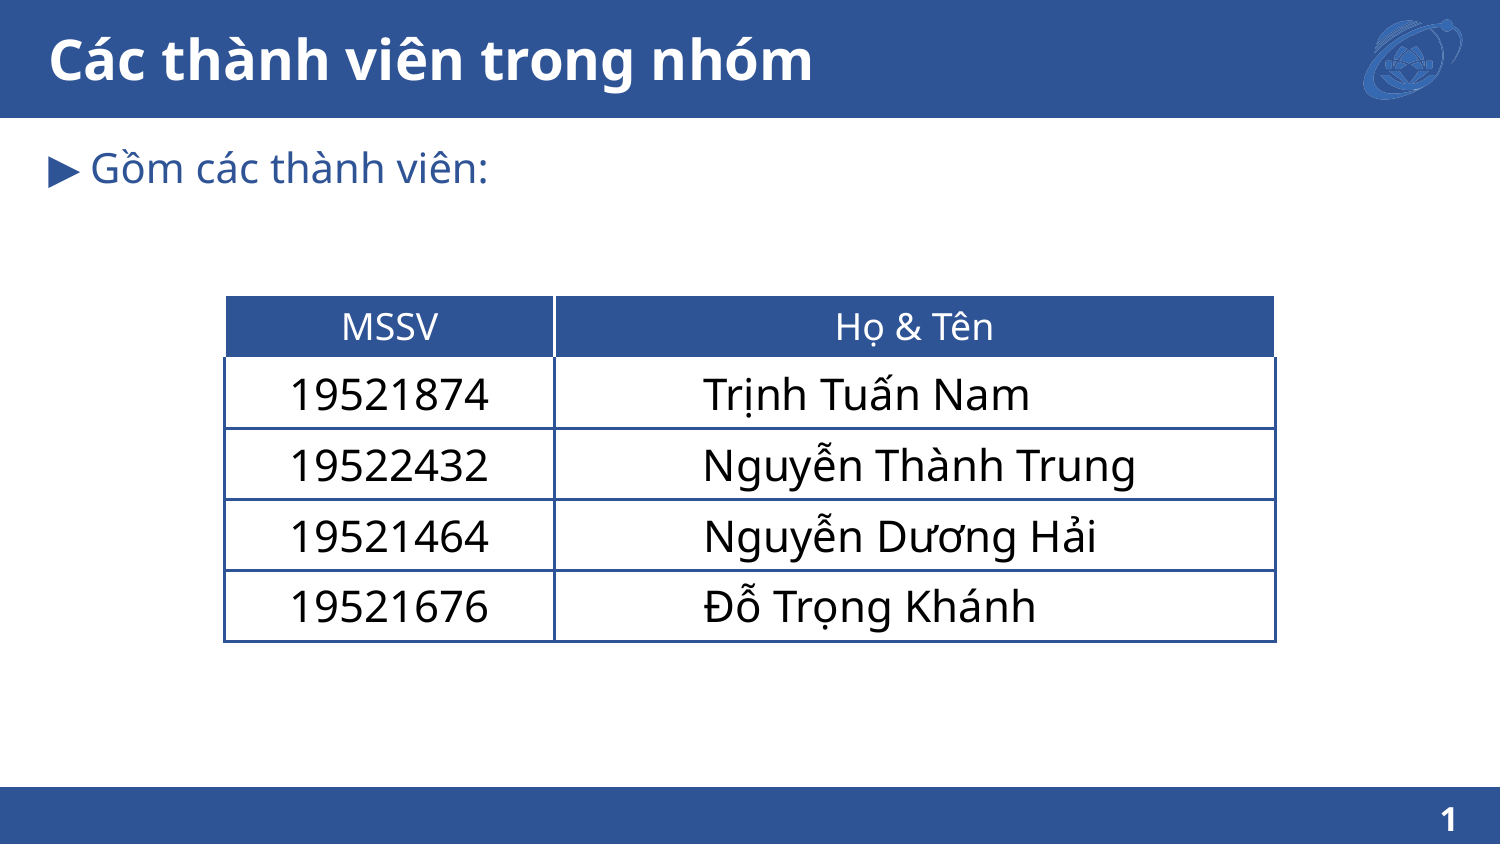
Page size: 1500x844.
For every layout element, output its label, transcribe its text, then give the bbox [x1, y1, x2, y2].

table_cell 19522432 [226, 430, 553, 498]
text_box 1 [1424, 783, 1486, 844]
table_cell Trịnh Tuấn Nam [556, 359, 1274, 427]
table_cell Đỗ Trọng Khánh [556, 572, 1274, 640]
list Gồm các thành viên: [37, 136, 1463, 773]
table_cell Nguyễn Dương Hải [556, 501, 1274, 569]
table_cell Nguyễn Thành Trung [556, 430, 1274, 498]
title Các thành viên trong nhóm [37, 0, 1463, 116]
table_cell 19521874 [226, 359, 553, 427]
table_header MSSV [226, 296, 553, 357]
table_header Họ & Tên [556, 296, 1274, 357]
table_cell 19521676 [226, 572, 553, 640]
table_cell 19521464 [226, 501, 553, 569]
